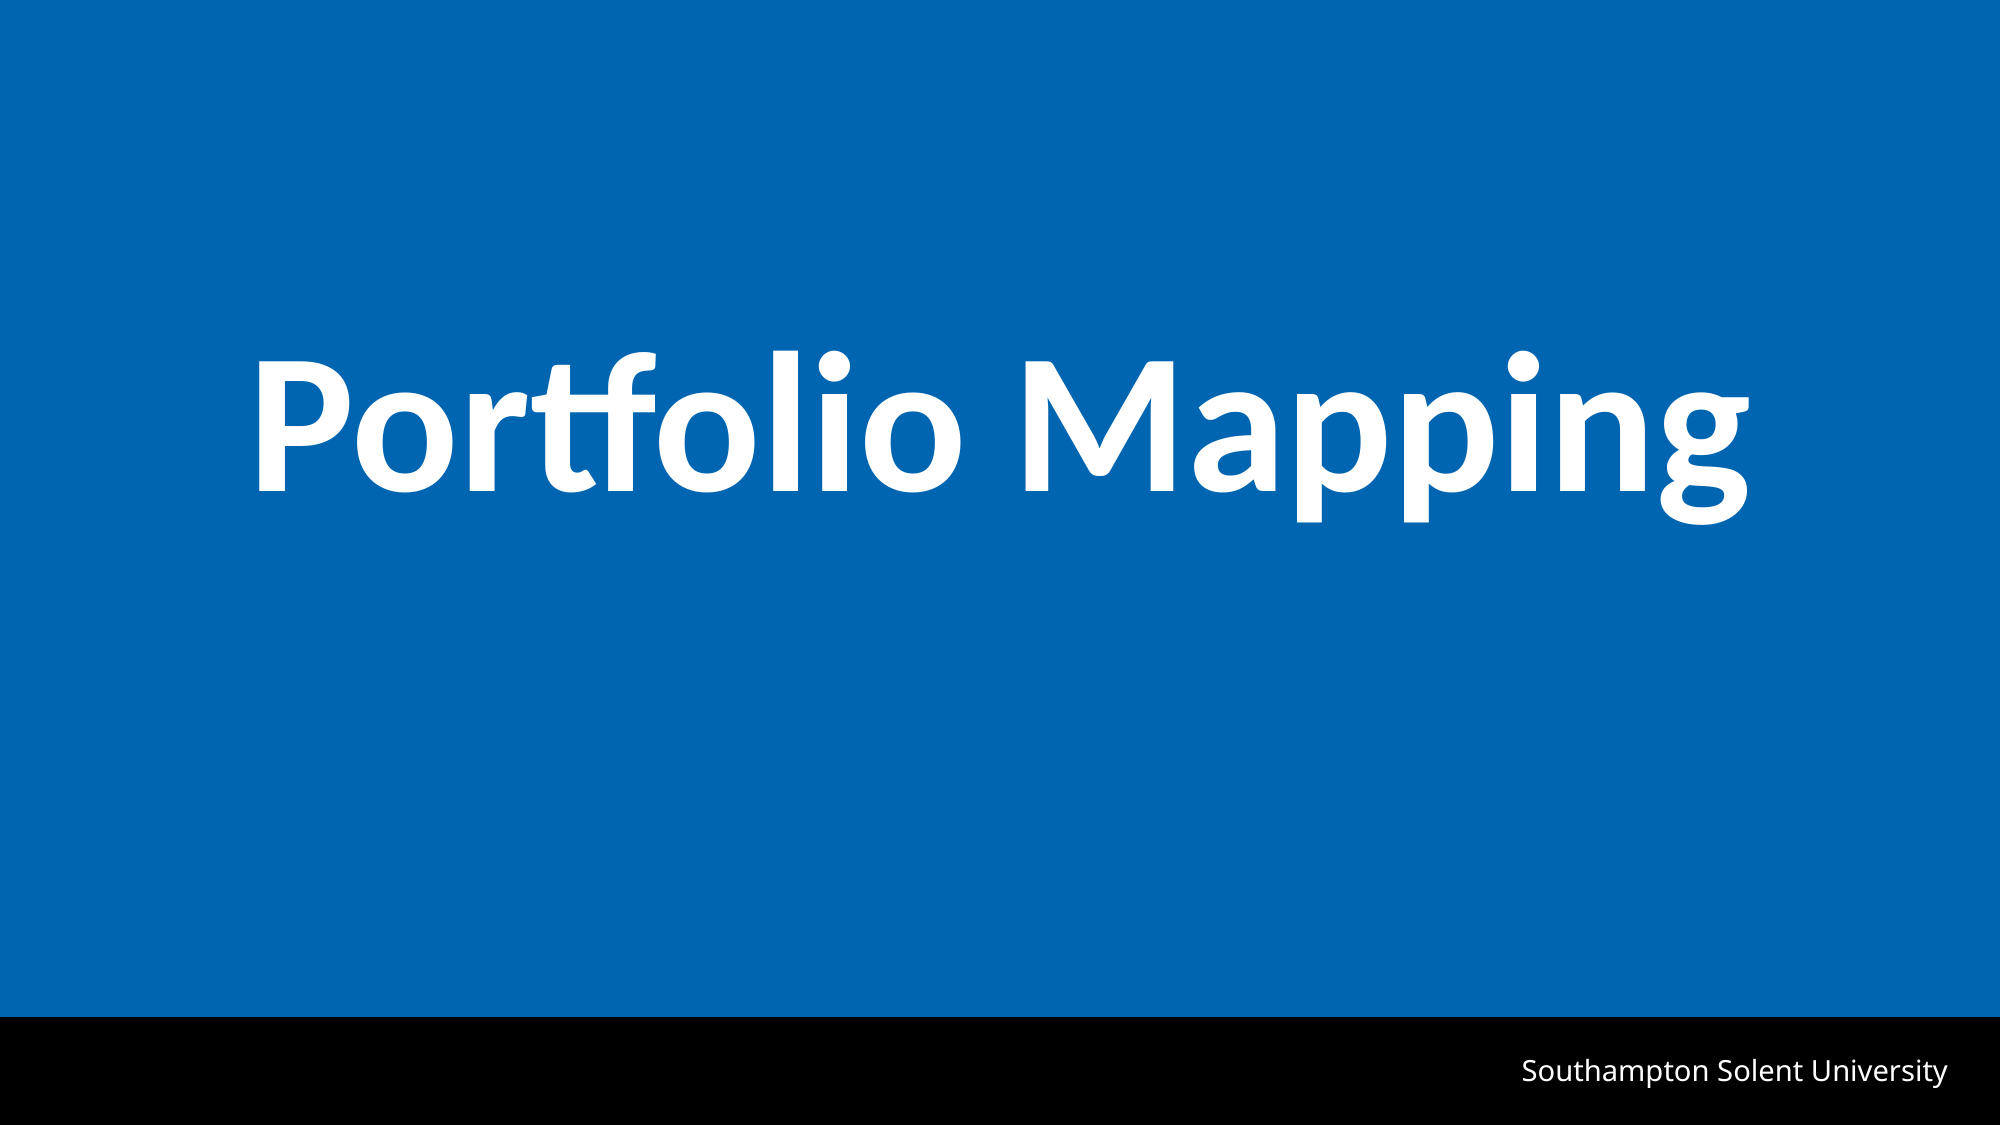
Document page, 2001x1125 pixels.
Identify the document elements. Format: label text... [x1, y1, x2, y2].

text_box Portfolio Mapping [96, 290, 1904, 620]
